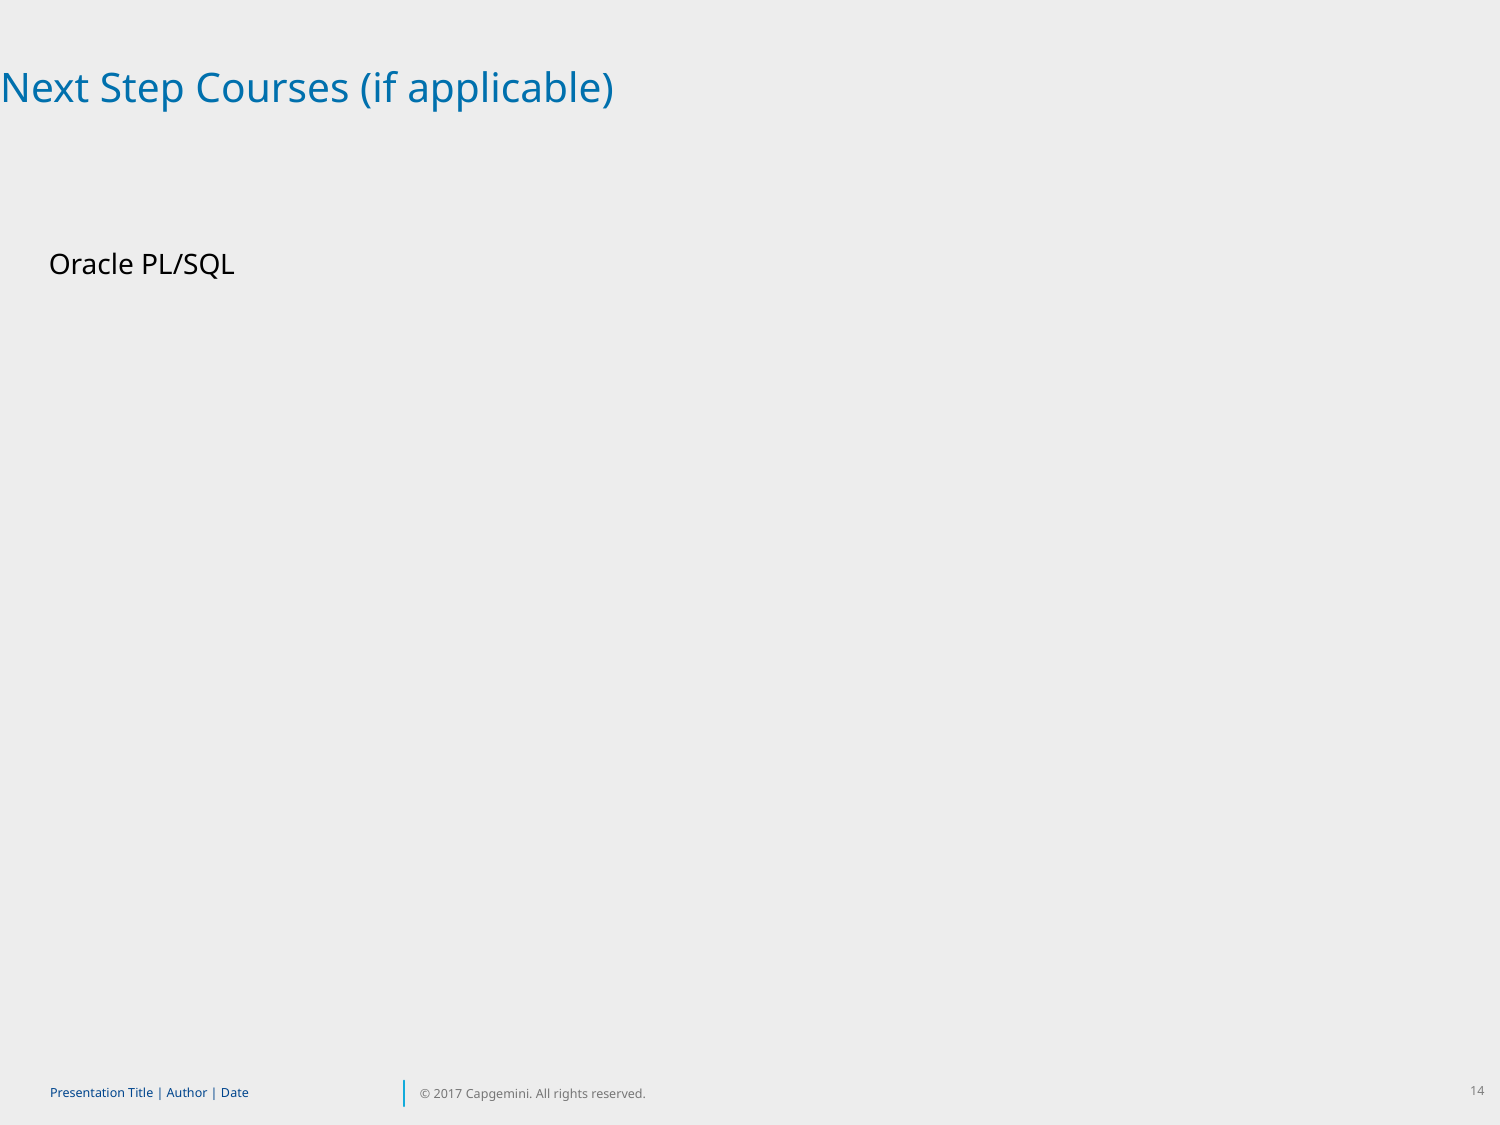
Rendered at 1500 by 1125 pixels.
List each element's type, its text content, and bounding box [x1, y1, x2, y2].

title Next Step Courses (if applicable) [0, 67, 1400, 209]
list Oracle PL/SQL [48, 245, 1500, 1007]
